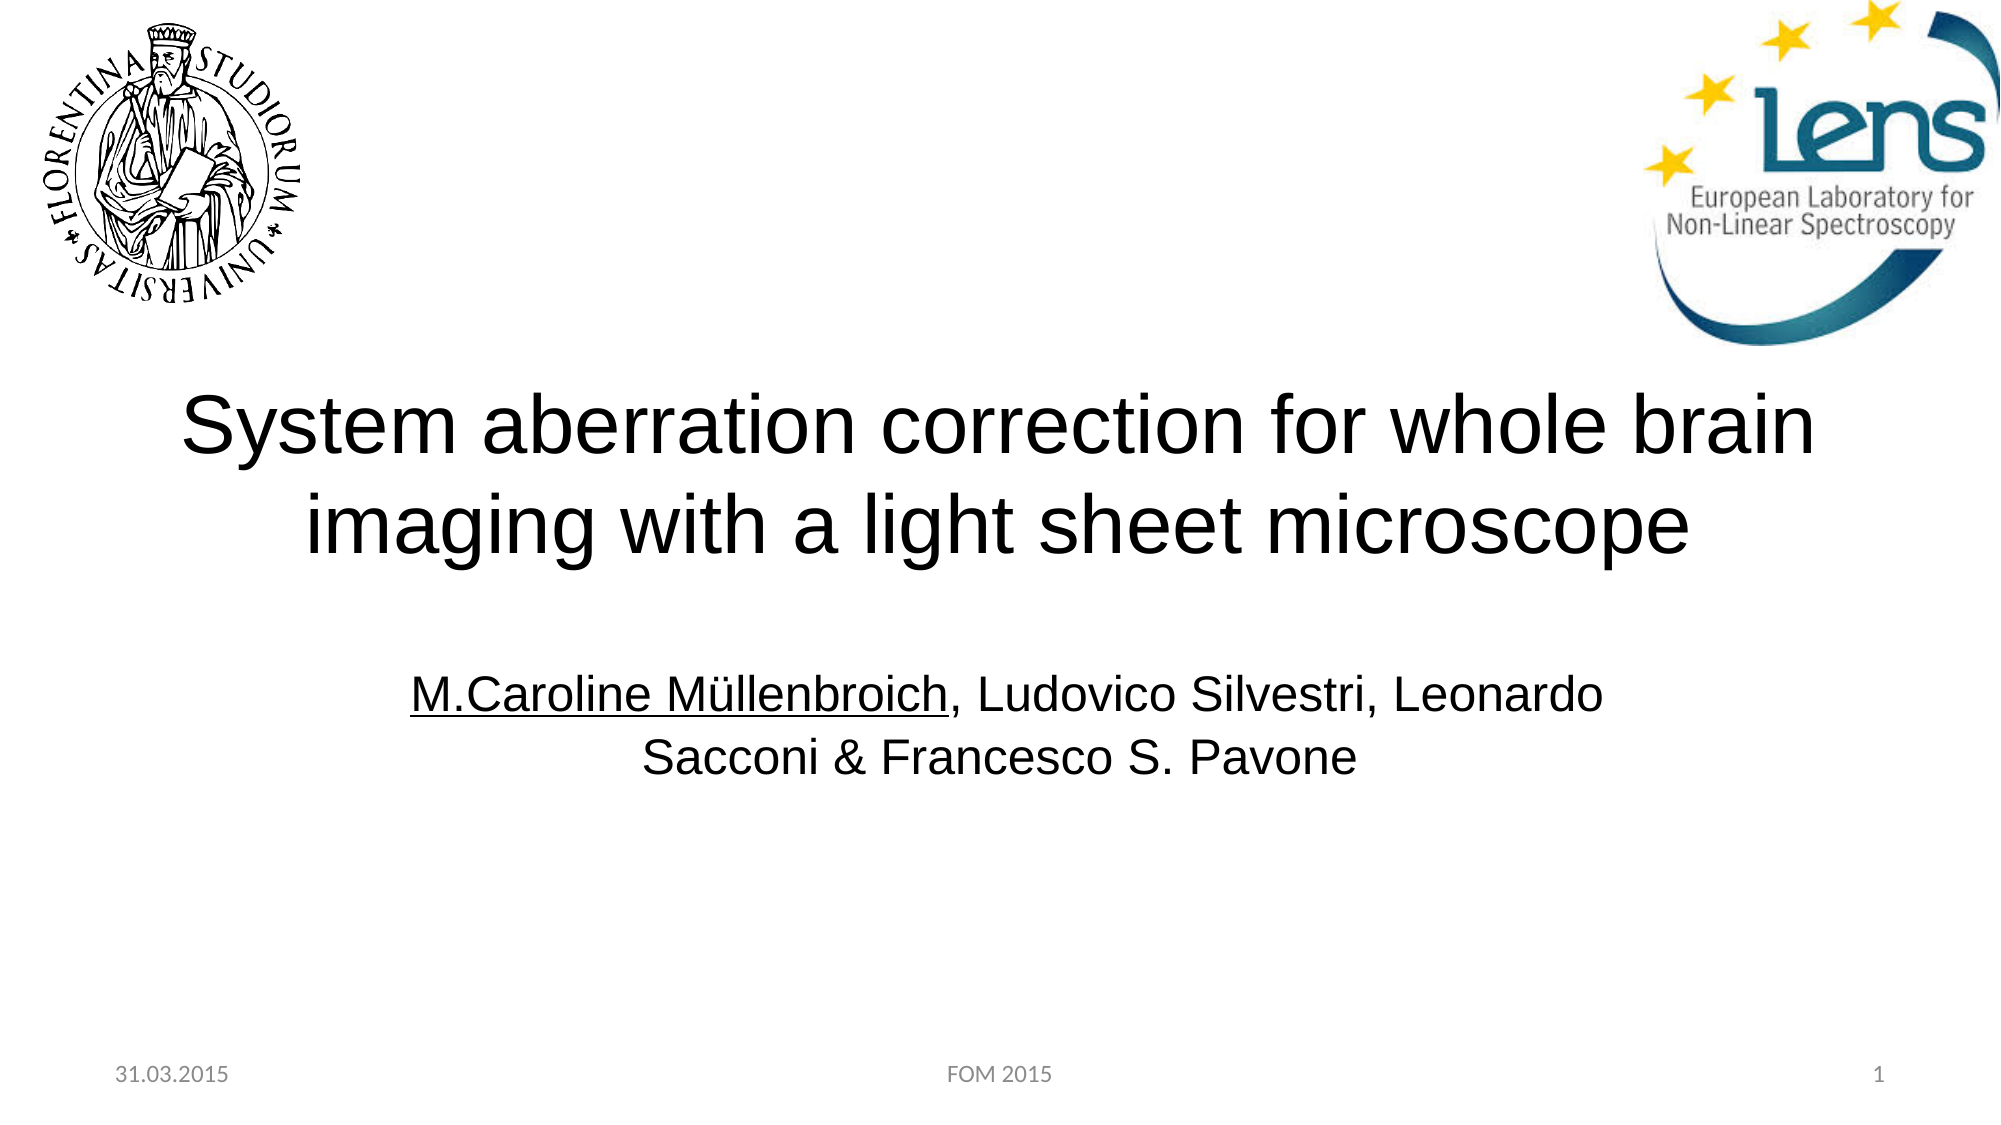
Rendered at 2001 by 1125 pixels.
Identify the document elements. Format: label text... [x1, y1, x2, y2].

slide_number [99, 1042, 567, 1103]
footer FOM 2015 [683, 1042, 1317, 1103]
slide_number 1 [1433, 1042, 1900, 1103]
title System aberration correction for whole brain imaging with a light sheet microscope [150, 349, 1850, 591]
picture [1643, 0, 2000, 346]
picture [43, 22, 301, 303]
subtitle M.Caroline Müllenbroich, Ludovico Silvestri, Leonardo Sacconi & Francesco S. Pavone [300, 637, 1700, 925]
